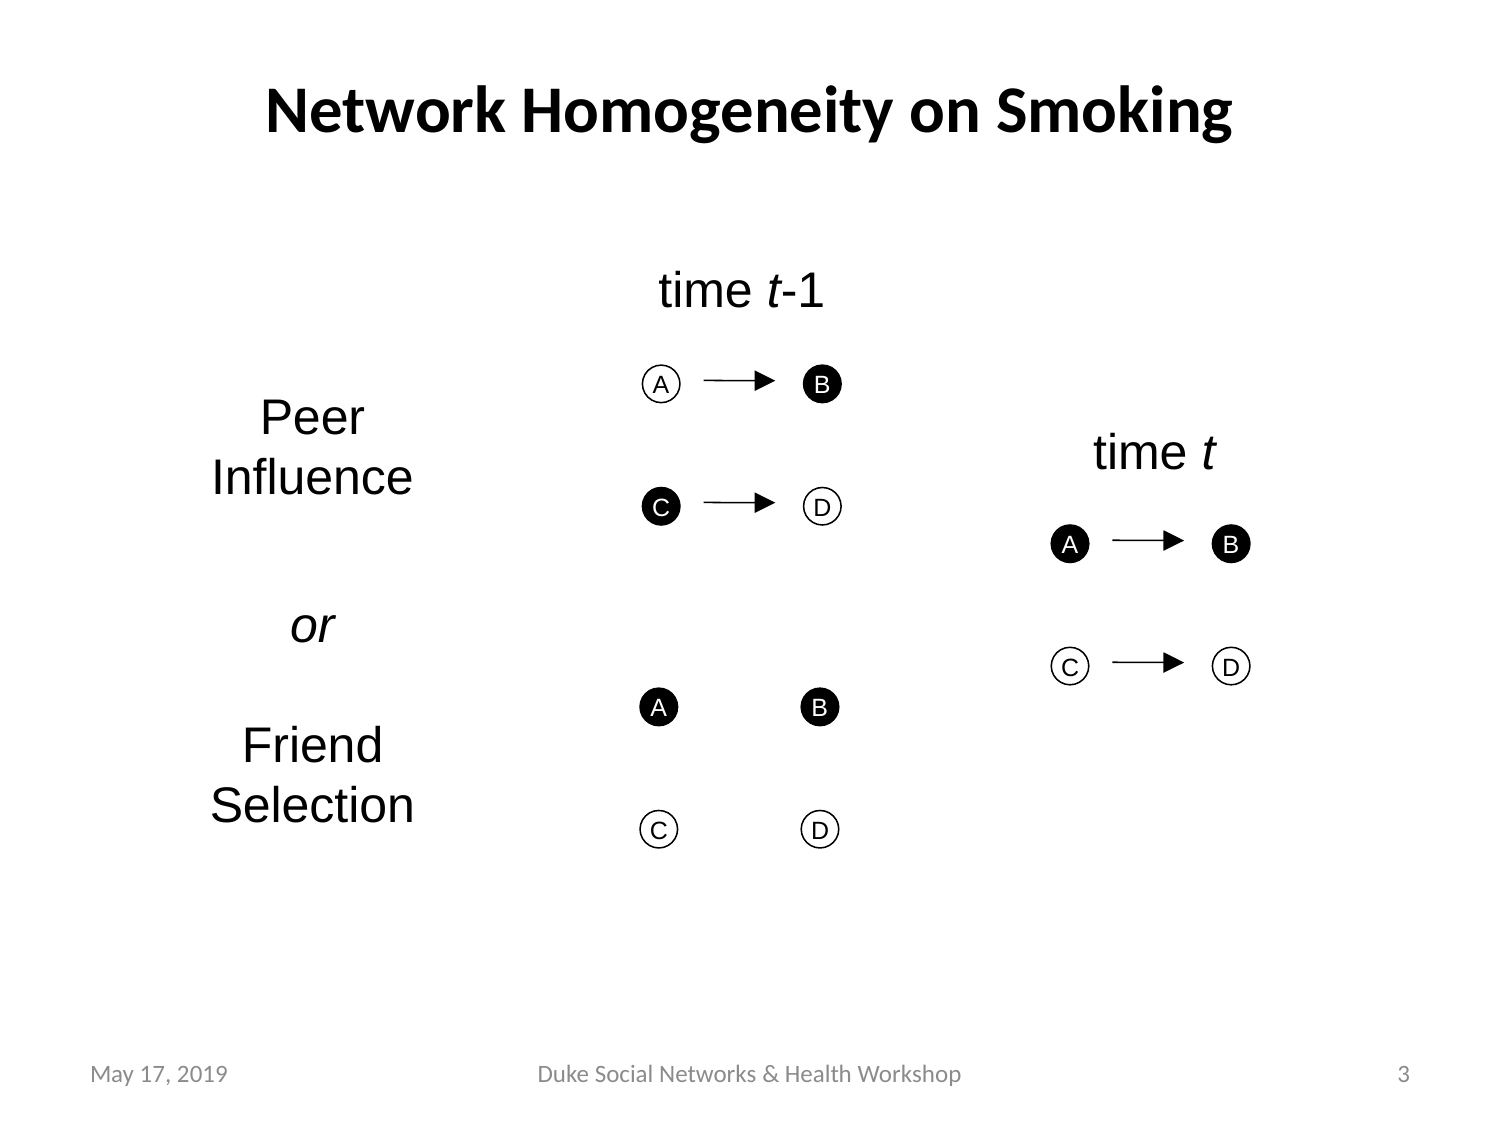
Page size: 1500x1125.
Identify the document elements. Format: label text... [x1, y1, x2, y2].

text_box time t [1016, 411, 1292, 487]
slide_number 3 [1074, 1042, 1425, 1103]
footer Duke Social Networks & Health Workshop [512, 1042, 988, 1103]
text_box Peer Influence [174, 376, 450, 512]
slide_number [75, 1042, 425, 1103]
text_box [1051, 524, 1251, 686]
text_box time t-1 [604, 249, 880, 325]
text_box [639, 687, 840, 849]
title Network Homogeneity on Smoking [75, 12, 1425, 200]
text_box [642, 364, 842, 526]
text_box or Friend Selection [174, 585, 450, 841]
